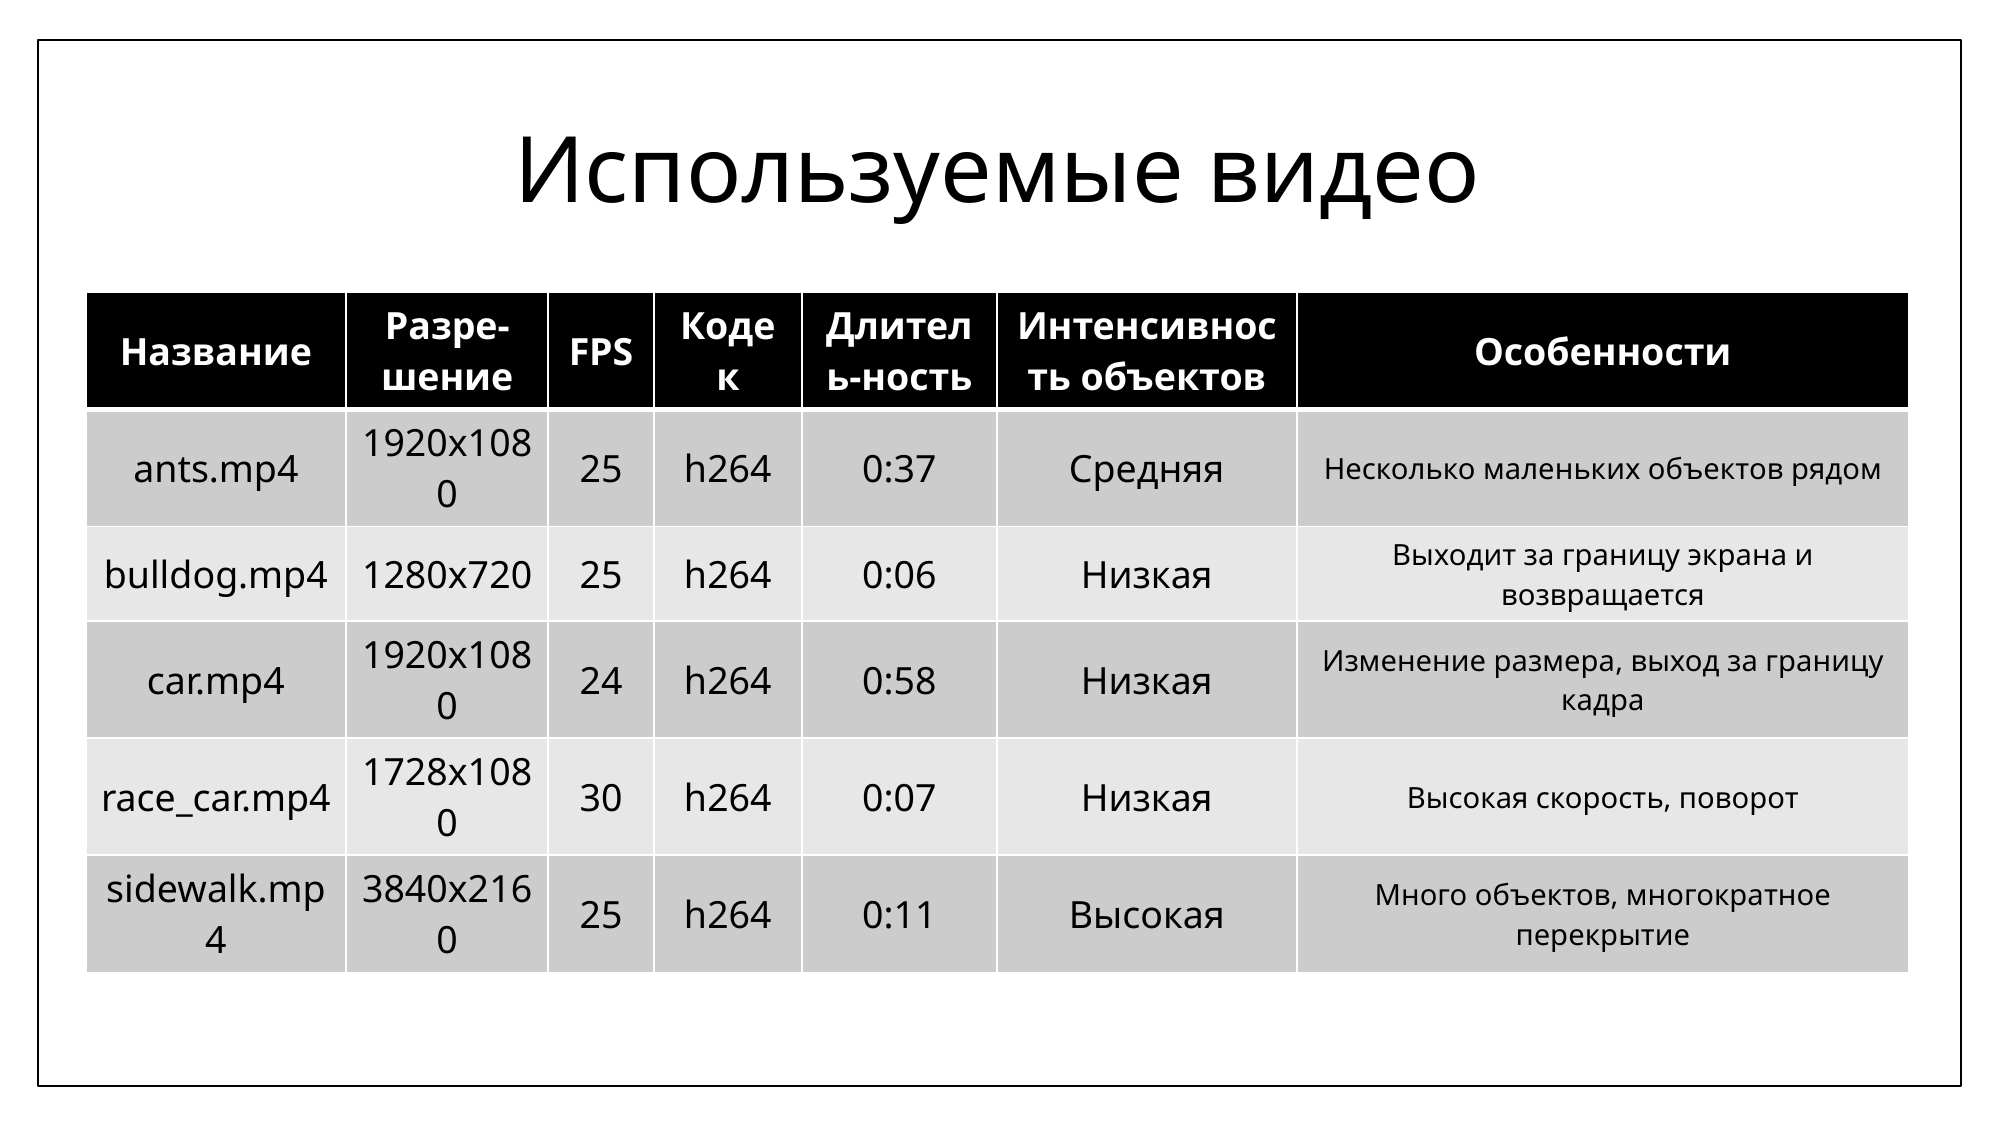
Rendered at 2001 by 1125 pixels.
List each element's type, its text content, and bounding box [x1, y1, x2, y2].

table_cell bulldog.mp4 [87, 527, 345, 620]
table_cell 25 [549, 527, 653, 620]
table_cell Низкая [998, 739, 1296, 854]
table_cell 0:11 [803, 856, 996, 972]
table_cell 30 [549, 739, 653, 854]
table_header Название [87, 293, 345, 407]
table_cell 1920x1080 [347, 412, 547, 526]
table_cell car.mp4 [87, 622, 345, 737]
table_cell 1280x720 [347, 527, 547, 620]
table_cell 25 [549, 856, 653, 972]
table_cell h264 [655, 739, 801, 854]
table_cell h264 [655, 412, 801, 526]
table_header Длитель-ность [803, 293, 996, 407]
table_cell h264 [655, 527, 801, 620]
table_cell ants.mp4 [87, 412, 345, 526]
table_header Разре-шение [347, 293, 547, 407]
table_cell Высокая [998, 856, 1296, 972]
table_cell Высокая скорость, поворот [1298, 739, 1908, 854]
table_cell Выходит за границу экрана и возвращается [1298, 527, 1908, 620]
table_cell 3840x2160 [347, 856, 547, 972]
table_cell 1920x1080 [347, 622, 547, 737]
table_header FPS [549, 293, 653, 407]
table_cell 1728x1080 [347, 739, 547, 854]
table_cell 0:07 [803, 739, 996, 854]
table_cell Низкая [998, 622, 1296, 737]
table_cell h264 [655, 856, 801, 972]
table_cell h264 [655, 622, 801, 737]
table_header Кодек [655, 293, 801, 407]
table_cell sidewalk.mp4 [87, 856, 345, 972]
table_cell Изменение размера, выход за границу кадра [1298, 622, 1908, 737]
table_cell 0:37 [803, 412, 996, 526]
title Используемые видео [187, 99, 1808, 246]
table_header Особенности [1298, 293, 1908, 407]
table_header Интенсивность объектов [998, 293, 1296, 407]
table_cell 0:58 [803, 622, 996, 737]
table_cell Много объектов, многократное перекрытие [1298, 856, 1908, 972]
table_cell 0:06 [803, 527, 996, 620]
table_cell Низкая [998, 527, 1296, 620]
table_cell Несколько маленьких объектов рядом [1298, 412, 1908, 526]
table_cell 25 [549, 412, 653, 526]
table_cell Средняя [998, 412, 1296, 526]
table_cell 24 [549, 622, 653, 737]
table_cell race_car.mp4 [87, 739, 345, 854]
